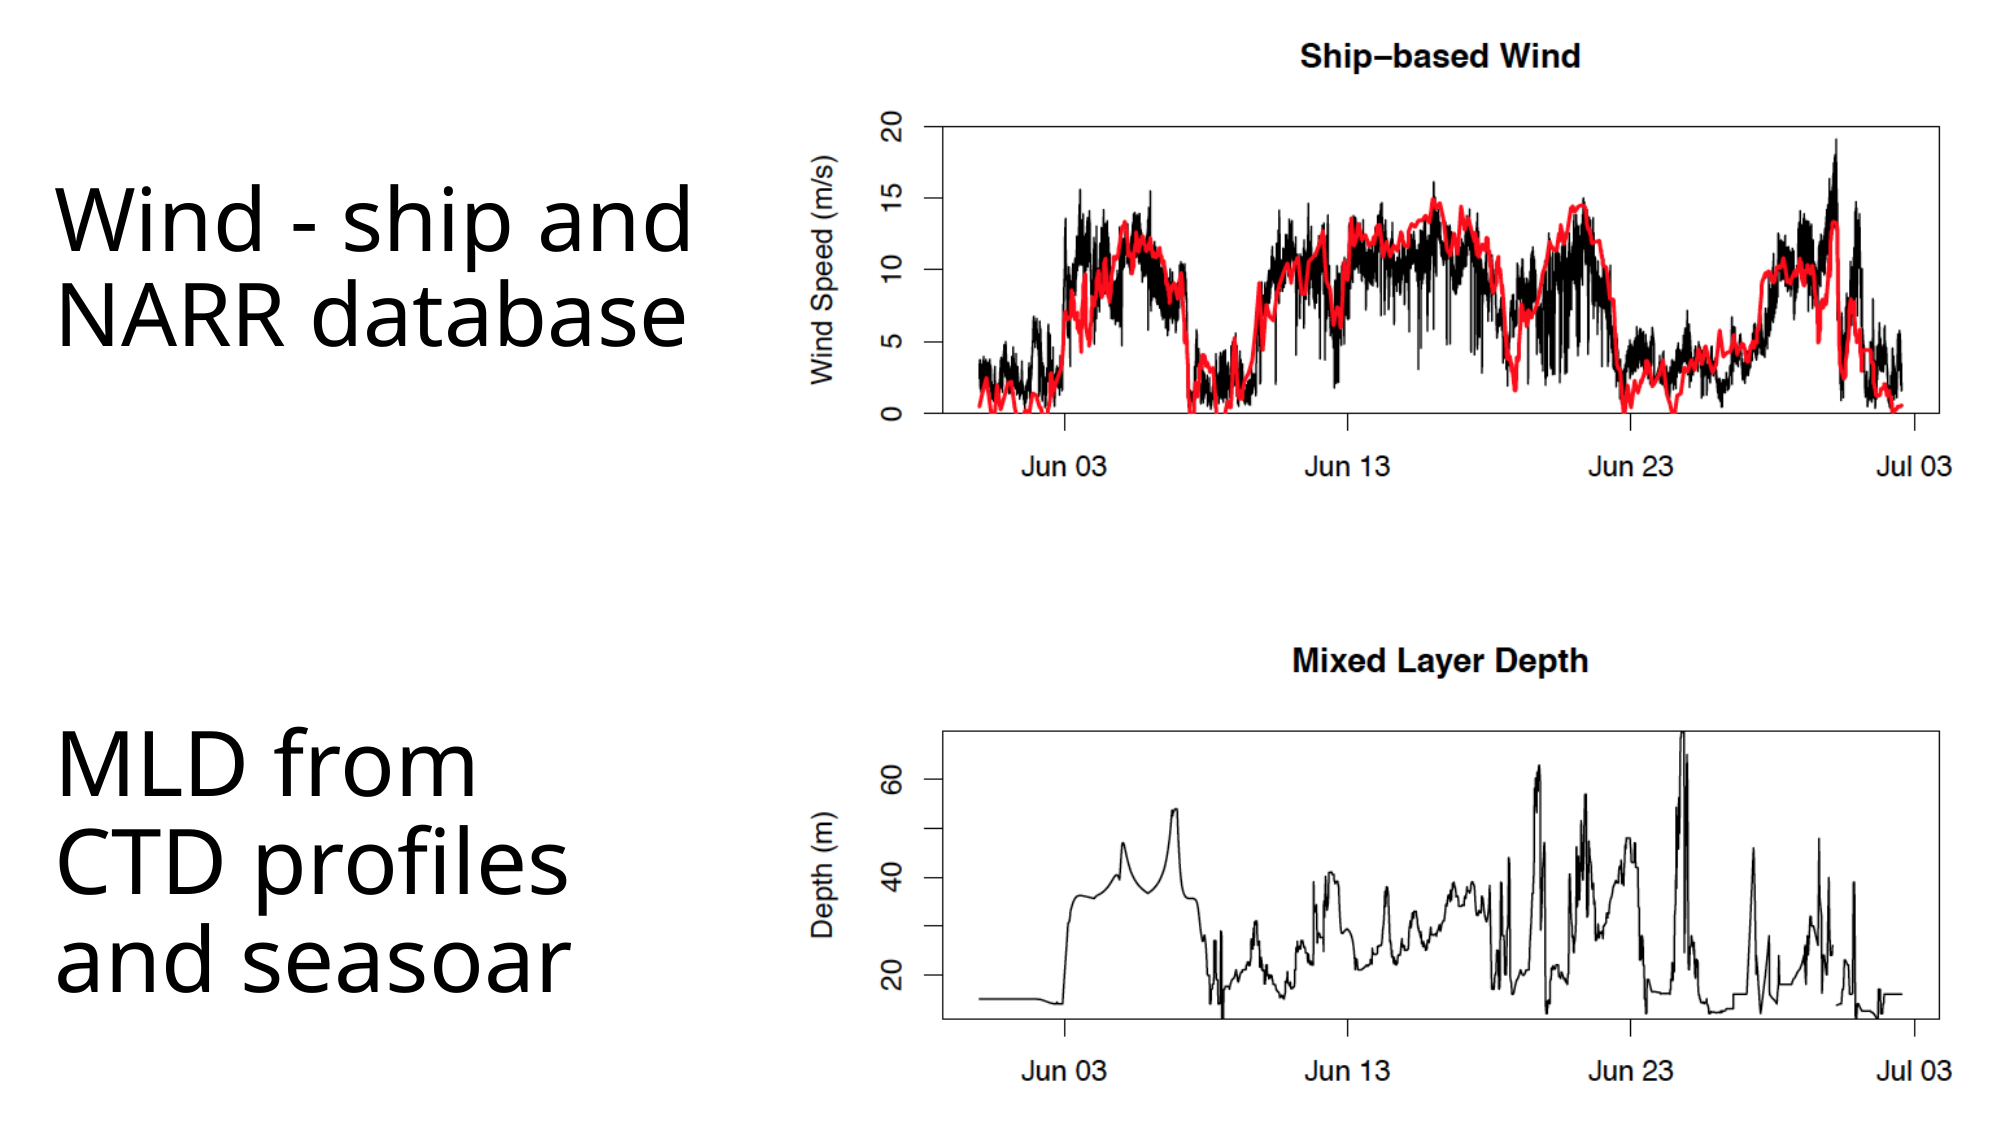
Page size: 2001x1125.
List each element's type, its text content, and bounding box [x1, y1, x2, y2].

picture [806, 0, 1983, 1125]
text_box MLD from CTD profiles and seasoar [39, 710, 620, 1021]
title Wind - ship and NARR database [39, 161, 728, 380]
